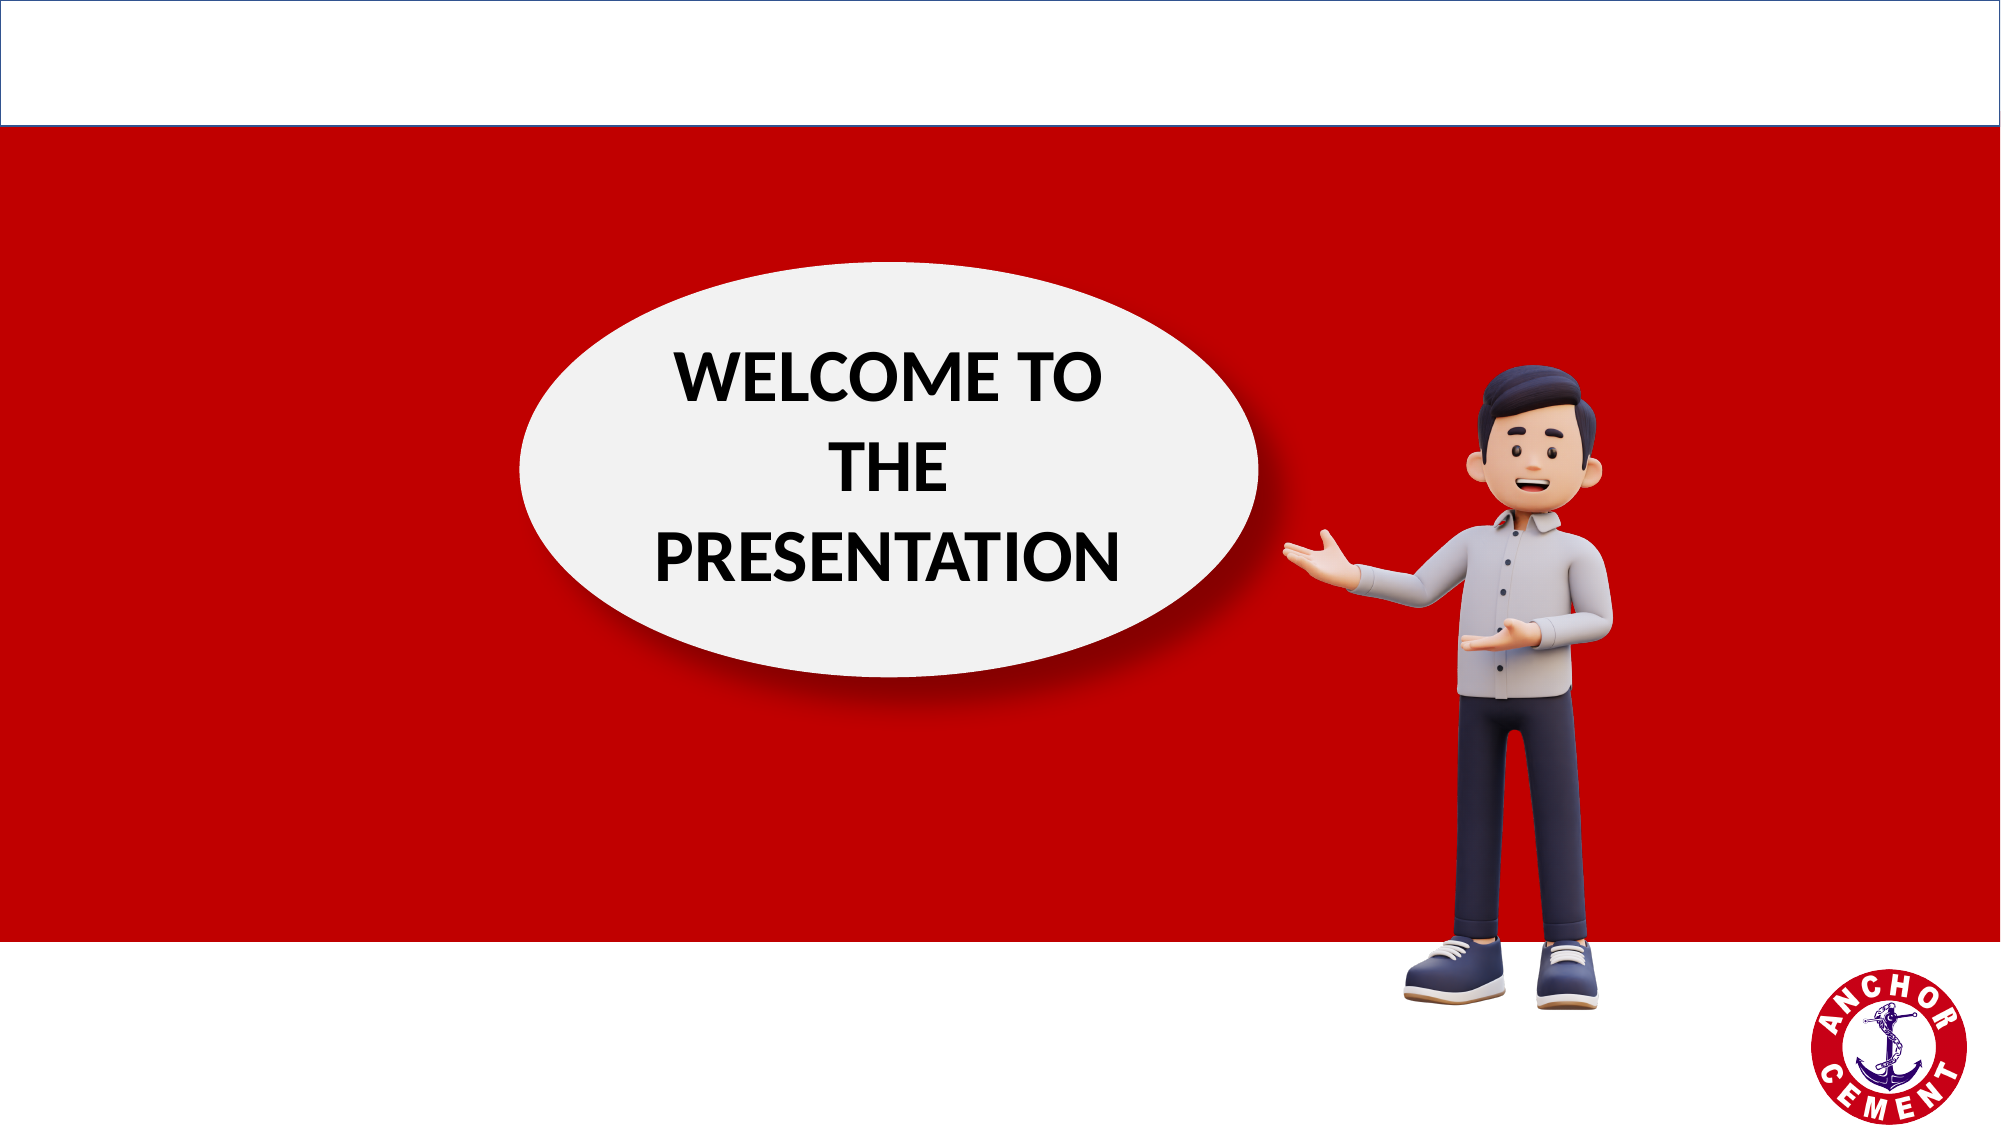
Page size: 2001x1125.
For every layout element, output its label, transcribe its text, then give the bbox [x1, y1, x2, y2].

text_box WELCOME TO THE PRESENTATION [595, 318, 1152, 604]
text_box [605, 604, 1152, 679]
text_box [518, 342, 595, 597]
text_box [634, 260, 1144, 318]
picture [1152, 318, 1967, 1125]
